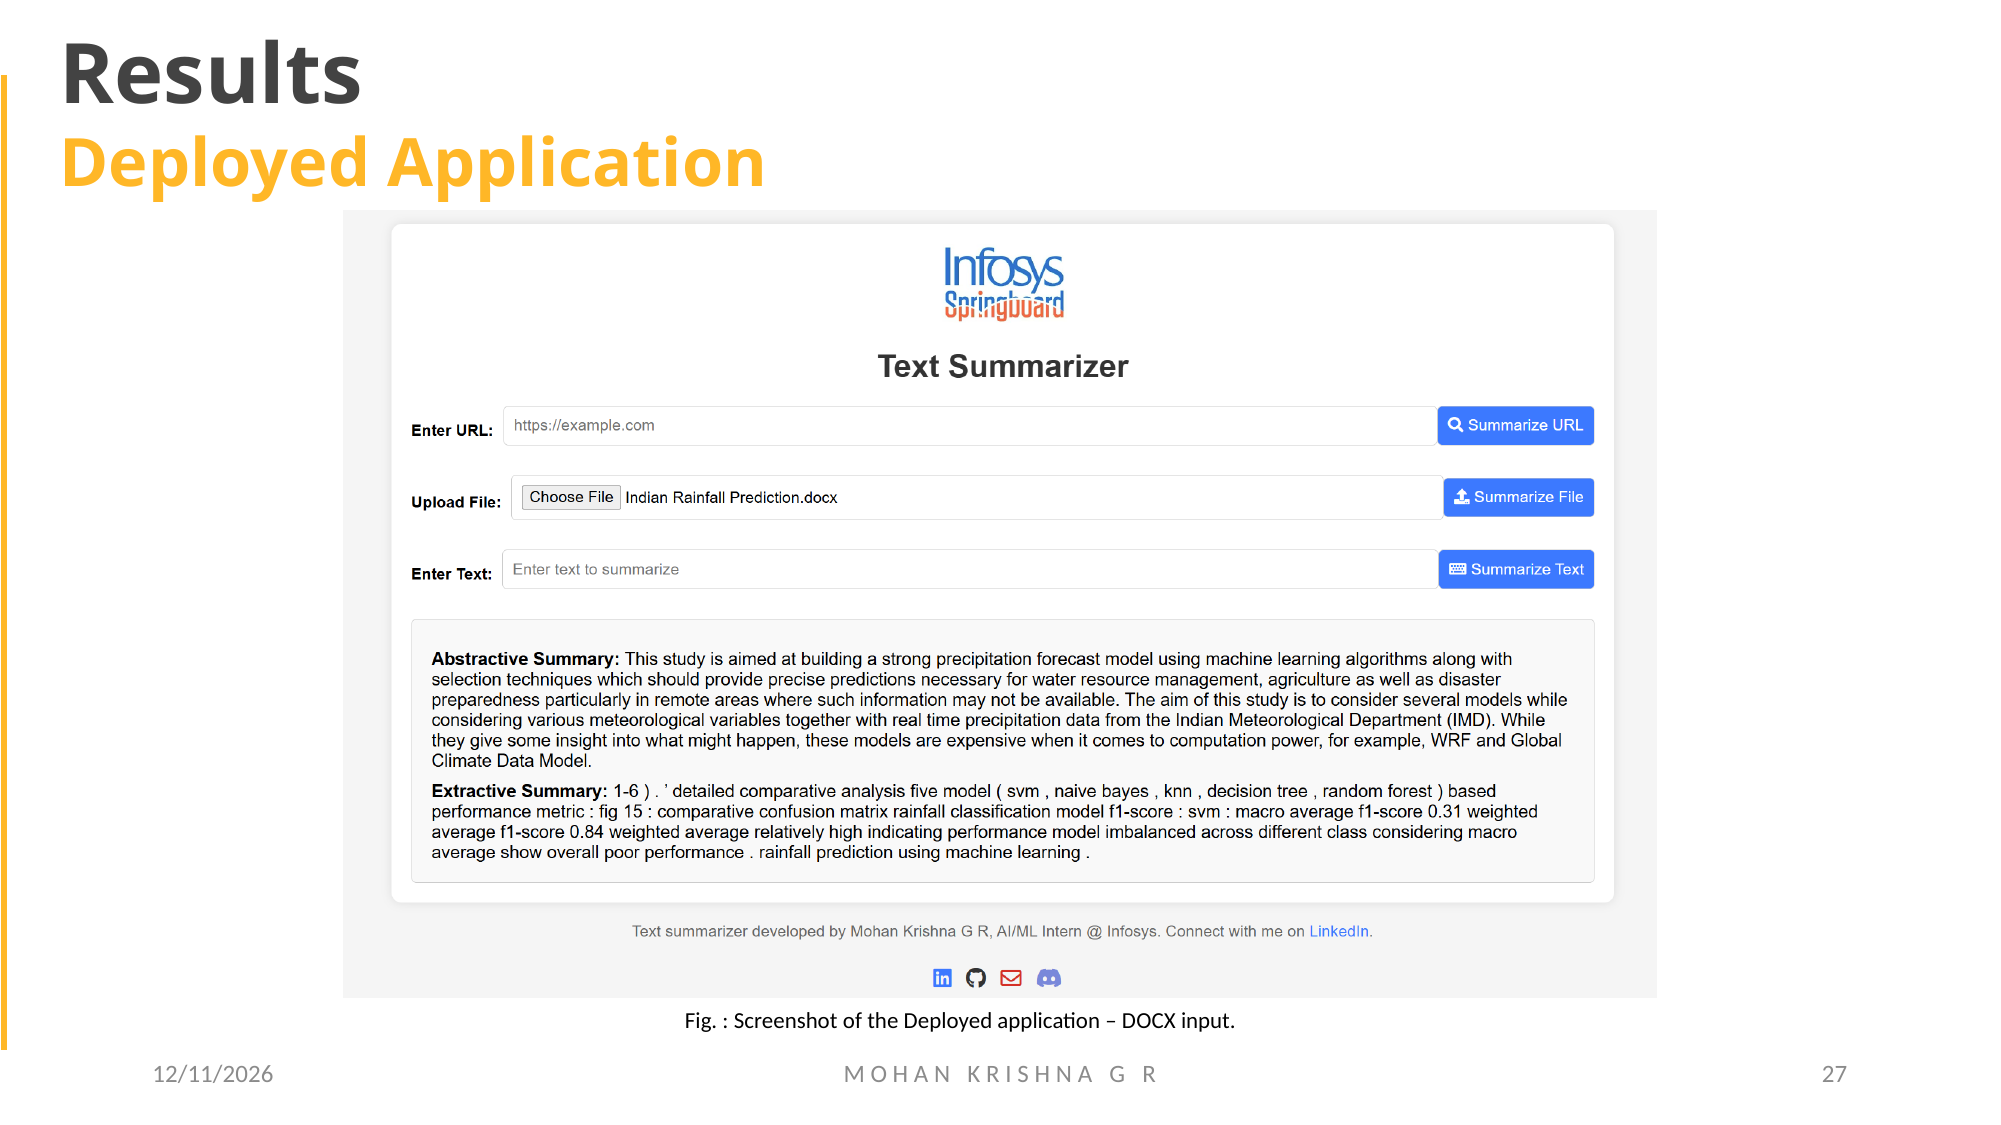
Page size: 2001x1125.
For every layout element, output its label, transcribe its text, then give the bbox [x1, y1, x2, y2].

text_box Fig. : Screenshot of the Deployed application – DOCX input. [610, 998, 1312, 1041]
slide_number 27 [1412, 1042, 1863, 1103]
footer M O H A N K R I S H N A G R [662, 1042, 1338, 1103]
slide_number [137, 1042, 588, 1103]
text_box Results Deployed Application [39, 0, 1883, 225]
picture [343, 210, 1657, 998]
